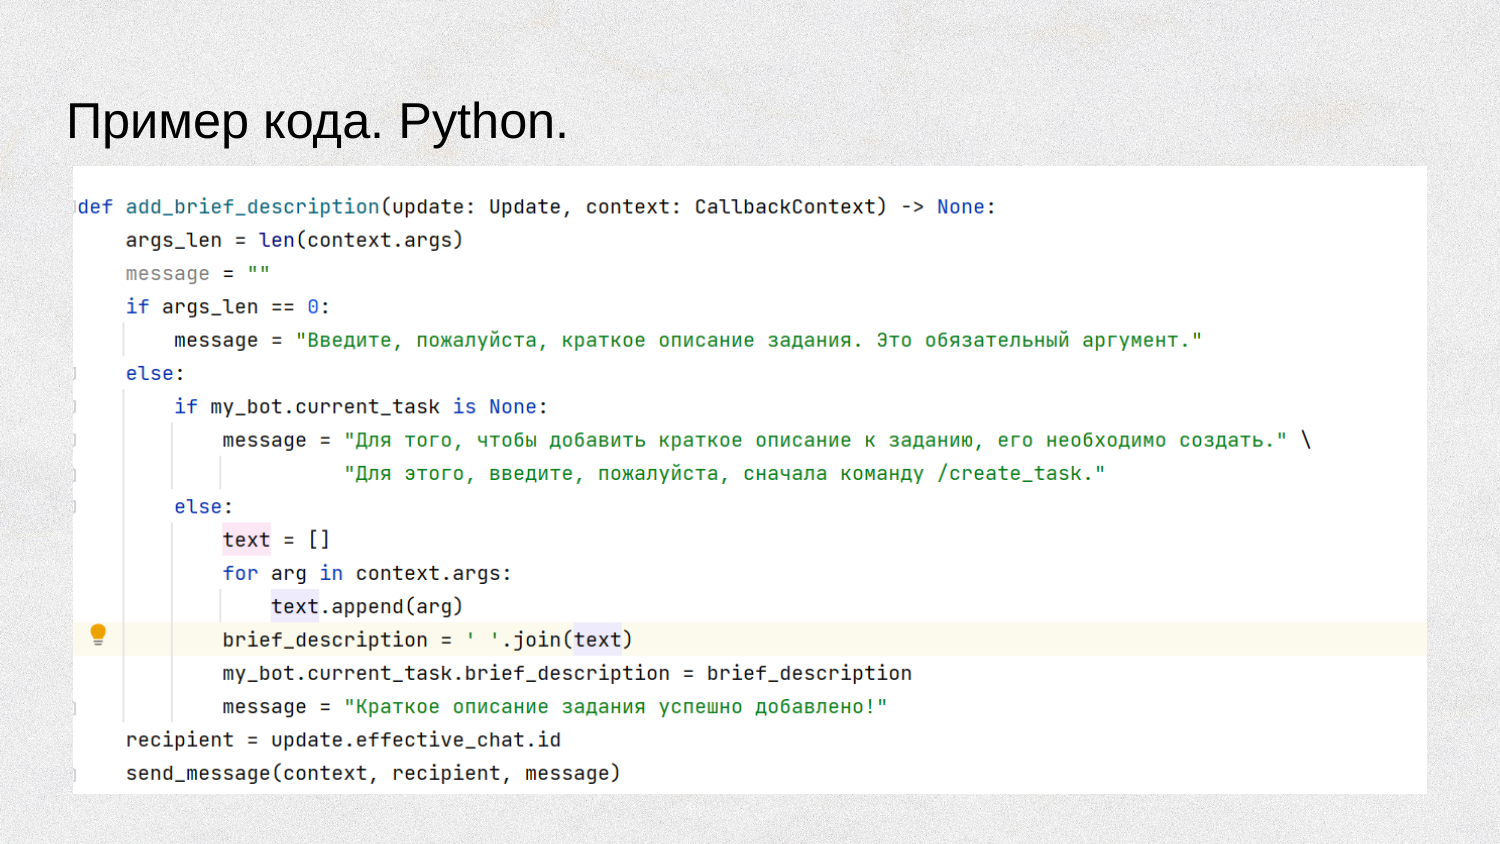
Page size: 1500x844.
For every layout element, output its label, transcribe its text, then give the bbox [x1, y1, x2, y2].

picture [0, 0, 1500, 844]
title Пример кода. Python. [51, 72, 1449, 167]
